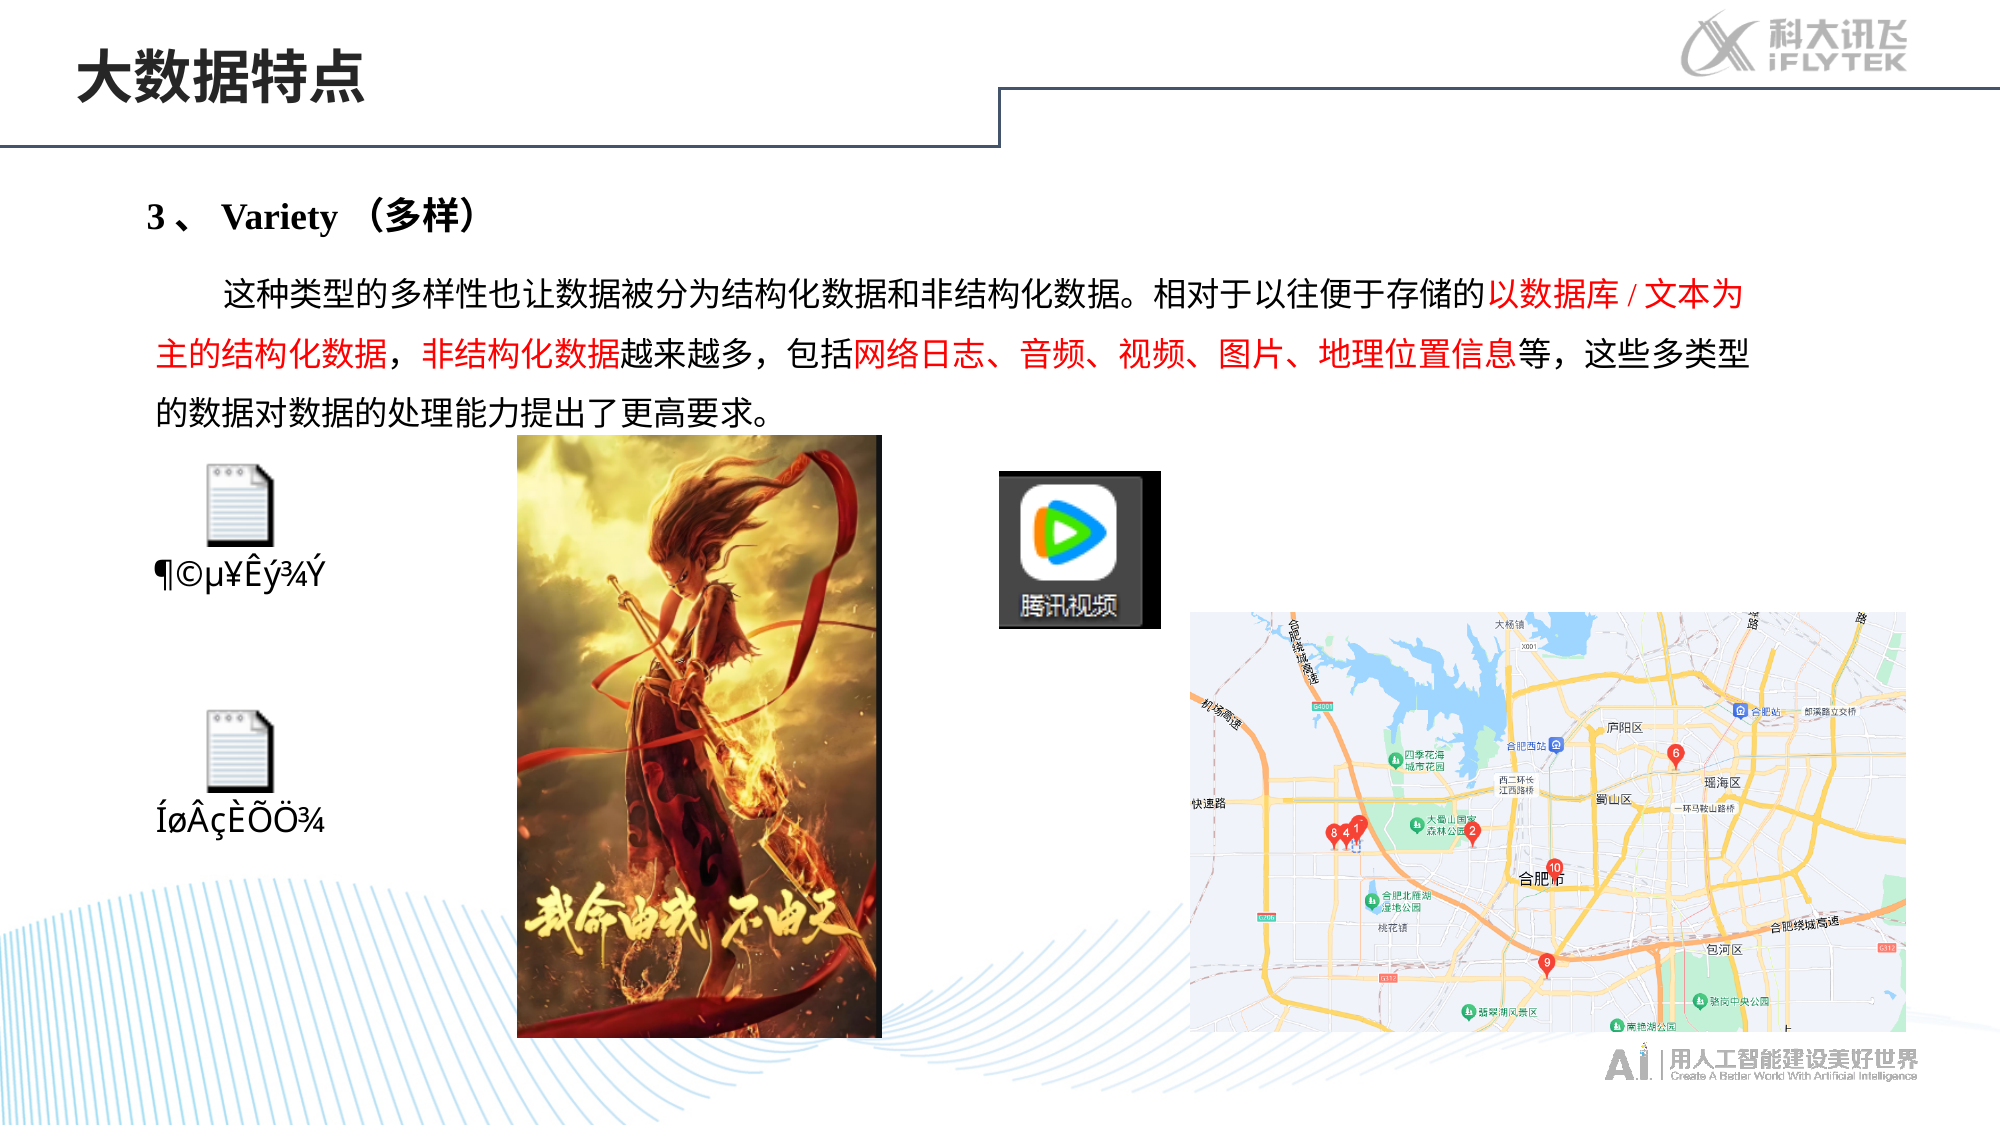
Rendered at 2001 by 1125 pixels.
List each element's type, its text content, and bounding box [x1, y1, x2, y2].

text_box 这种类型的多样性也让数据被分为结构化数据和非结构化数据。相对于以往便于存储的以数据库/文本为主的结构化数据，非结构化数据越来越多，包括网络日志、音频、视频、图片、地理位置信息等，这些多类型的数据对数据的处理能力提出了更高要求。 [140, 245, 1775, 440]
picture [0, 0, 2001, 1125]
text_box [122, 454, 354, 613]
title 大数据特点 [31, 40, 680, 117]
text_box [122, 700, 354, 859]
text_box 3、Variety（多样） [131, 184, 513, 245]
